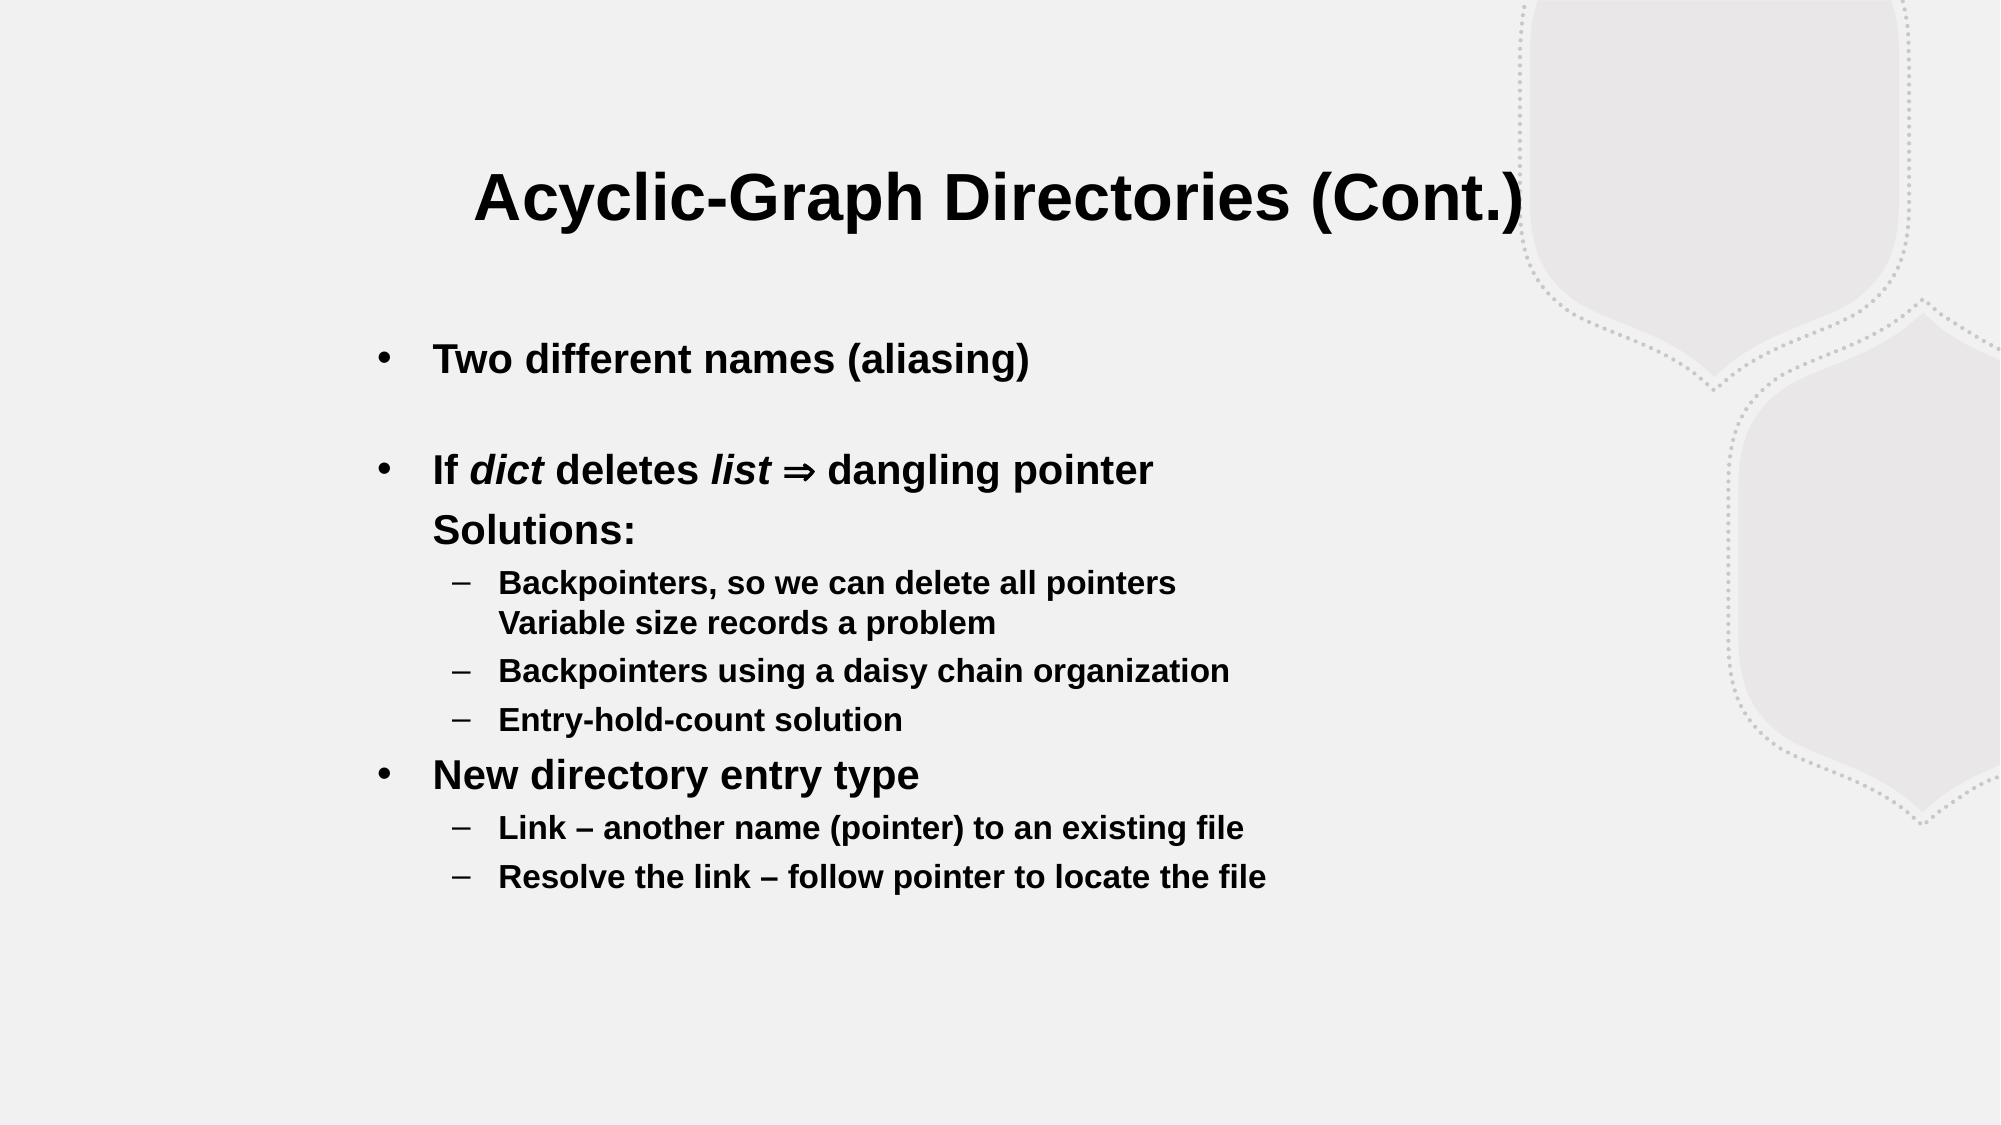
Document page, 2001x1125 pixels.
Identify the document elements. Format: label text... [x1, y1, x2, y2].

text_box Two different names (aliasing) If dict deletes list  dangling pointer Solutions: Backpointers, so we can delete all pointers Variable size records a problem Backpointers using a daisy chain organization Entry-hold-count solution New directory entry type Link – another name (pointer) to an existing file Resolve the link – follow pointer to locate the file [362, 324, 1638, 1000]
text_box Acyclic-Graph Directories (Cont.) [362, 99, 1638, 288]
